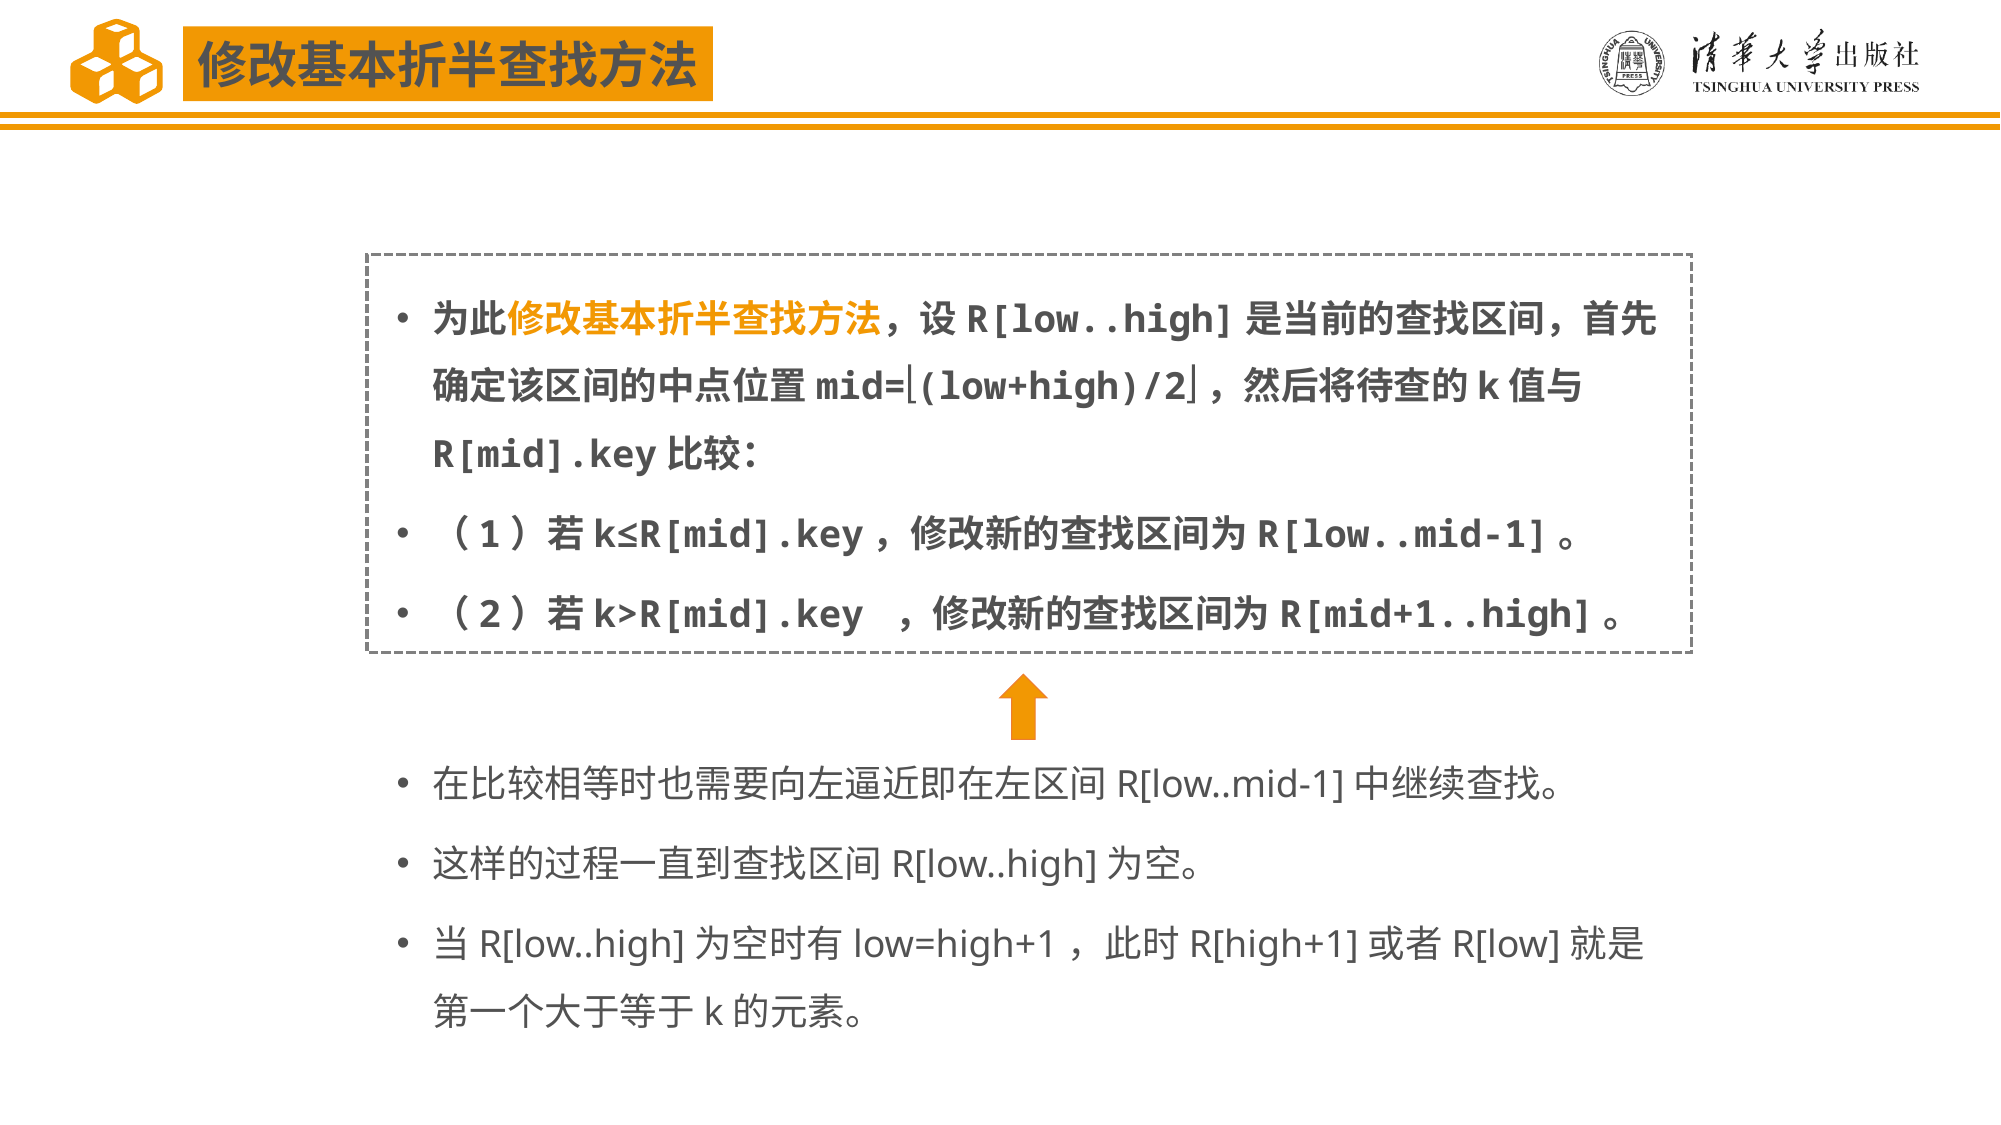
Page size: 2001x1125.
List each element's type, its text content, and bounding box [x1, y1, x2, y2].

text_box 为此修改基本折半查找方法，设R[low..high]是当前的查找区间，首先确定该区间的中点位置mid=(low+high)/2，然后将待查的k值与R[mid].key比较： （1）若k≤R[mid].key，修改新的查找区间为R[low..mid-1]。 （2）若k>R[mid].key ，修改新的查找区间为R[mid+1..high]。 [366, 254, 1692, 654]
text_box 在比较相等时也需要向左逼近即在左区间R[low..mid-1]中继续查找。 这样的过程一直到查找区间R[low..high]为空。 当R[low..high]为空时有low=high+1，此时R[high+1]或者R[low]就是第一个大于等于k的元素。 [366, 719, 1675, 1051]
text_box 修改基本折半查找方法 [183, 26, 713, 102]
text_box [998, 673, 1049, 740]
